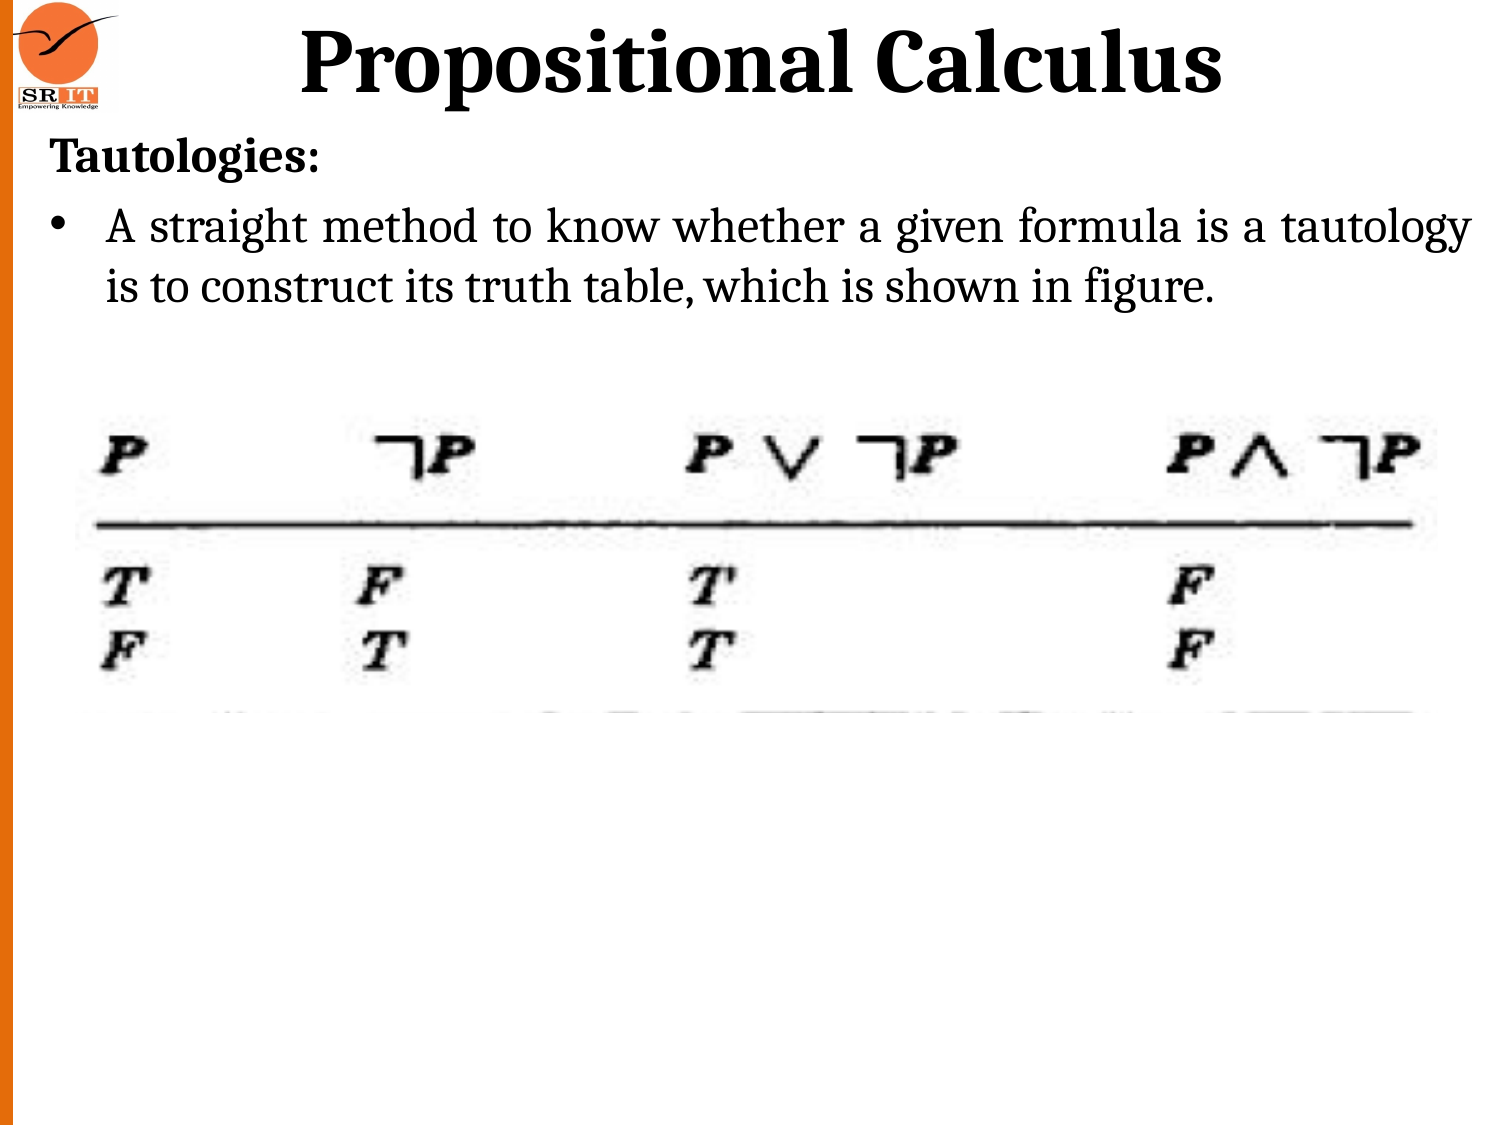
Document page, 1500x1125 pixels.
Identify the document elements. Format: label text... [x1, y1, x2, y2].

picture [74, 387, 1438, 713]
picture [13, 0, 24, 113]
list Tautologies: A straight method to know whether a given formula is a tautology is to construct its truth table, which is shown in figure. [24, 114, 1488, 1125]
title Propositional Calculus [24, 0, 1500, 113]
